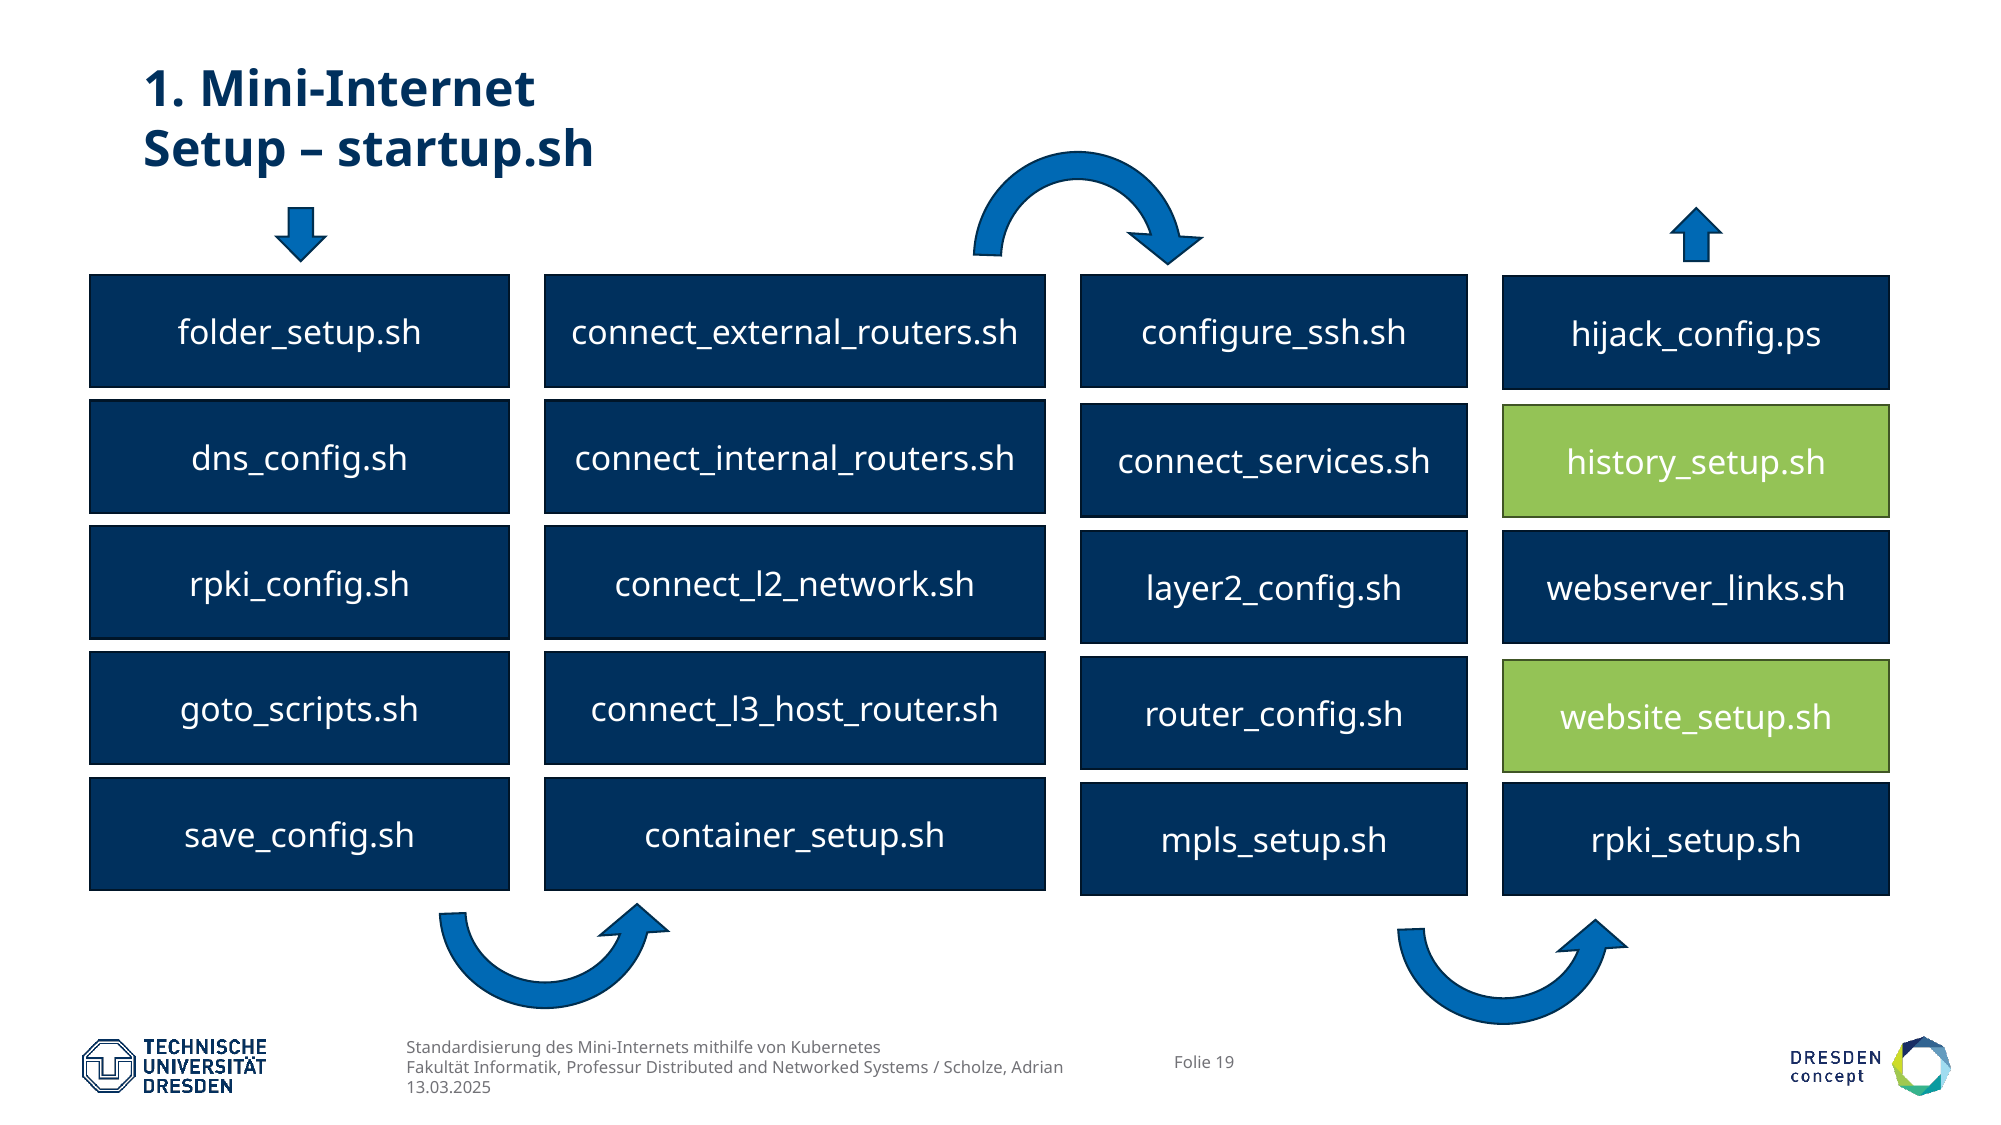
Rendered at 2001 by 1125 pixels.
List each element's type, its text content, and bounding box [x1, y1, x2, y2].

text_box webserver_links.sh [1502, 530, 1890, 644]
picture [82, 1039, 266, 1093]
text_box configure_ssh.sh [1080, 274, 1468, 388]
text_box layer2_config.sh [1080, 530, 1468, 644]
text_box router_config.sh [1080, 656, 1468, 770]
text_box [1397, 918, 1629, 1025]
text_box dns_config.sh [89, 399, 510, 514]
text_box history_setup.sh [1502, 404, 1890, 518]
text_box connect_internal_routers.sh [544, 399, 1046, 514]
text_box connect_l2_network.sh [544, 525, 1046, 640]
text_box connect_services.sh [1080, 403, 1468, 518]
text_box website_setup.sh [1502, 659, 1890, 773]
text_box folder_setup.sh [89, 274, 510, 388]
text_box [273, 207, 328, 263]
text_box save_config.sh [89, 777, 510, 891]
text_box goto_scripts.sh [89, 651, 510, 765]
title 1. Mini-Internet Setup – startup.sh [143, 56, 1880, 169]
picture [1791, 1036, 1951, 1096]
text_box container_setup.sh [544, 777, 1046, 891]
text_box [438, 902, 671, 1010]
text_box rpki_config.sh [89, 525, 510, 640]
text_box connect_l3_host_router.sh [544, 651, 1046, 765]
text_box hijack_config.ps [1502, 275, 1890, 390]
text_box mpls_setup.sh [1080, 782, 1468, 896]
text_box rpki_setup.sh [1502, 782, 1890, 896]
text_box connect_external_routers.sh [544, 274, 1046, 388]
text_box [972, 150, 1205, 266]
text_box [1669, 206, 1724, 263]
